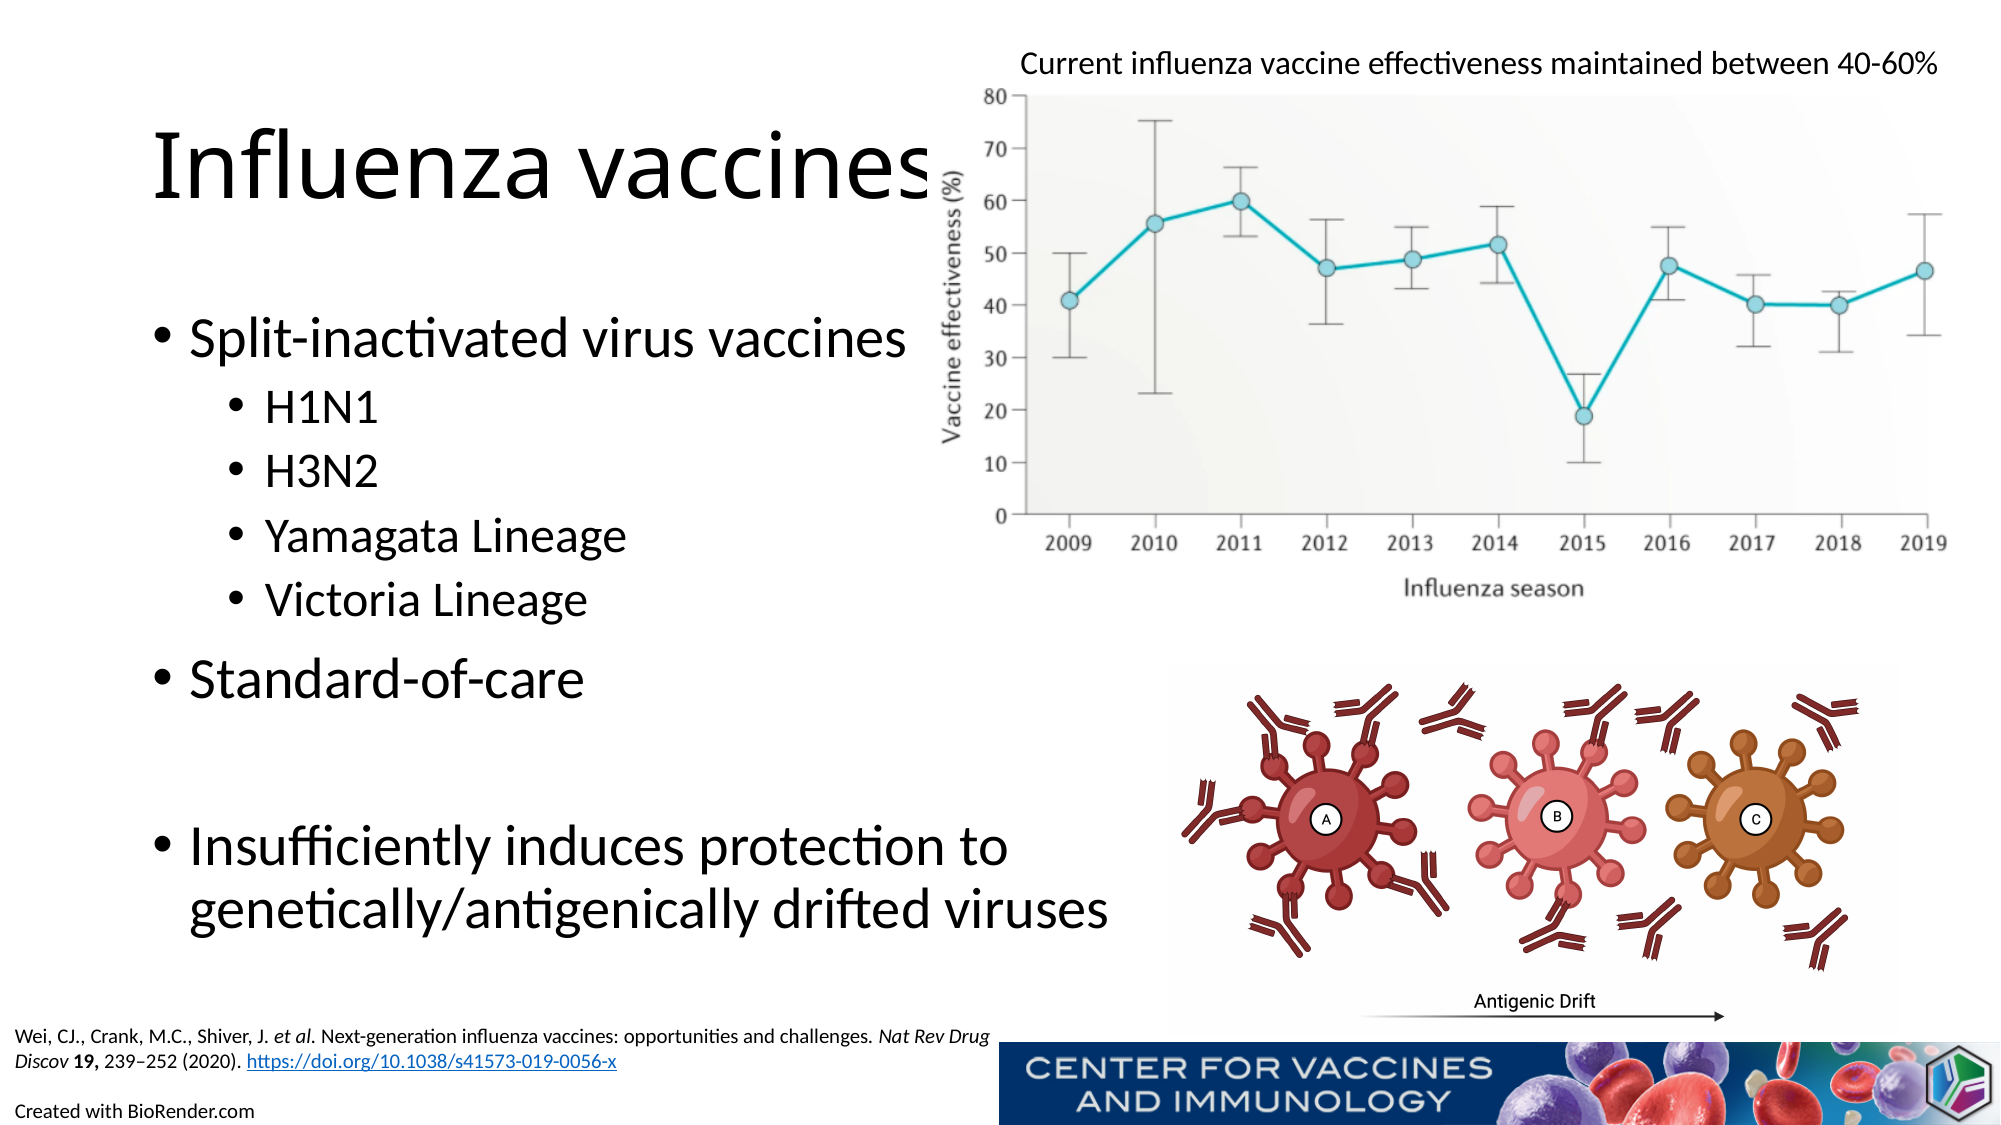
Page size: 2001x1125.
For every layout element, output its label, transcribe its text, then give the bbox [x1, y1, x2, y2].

picture [1090, 1042, 2000, 1125]
list Split-inactivated virus vaccines H1N1 H3N2 Yamagata Lineage Victoria Lineage Standard-of-care Insufficiently induces protection to genetically/antigenically drifted viruses [137, 299, 1170, 1014]
picture [1766, 1042, 1776, 1047]
text_box Wei, CJ., Crank, M.C., Shiver, J. et al. Next-generation influenza vaccines: opportunities and challenges. Nat Rev Drug Discov 19, 239–252 (2020). https://doi.org/10.1038/s41573-019-0056-x Created with BioRender.com [0, 1015, 1090, 1125]
picture [1169, 664, 1899, 1036]
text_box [927, 33, 1969, 613]
title Influenza vaccines [137, 59, 927, 278]
